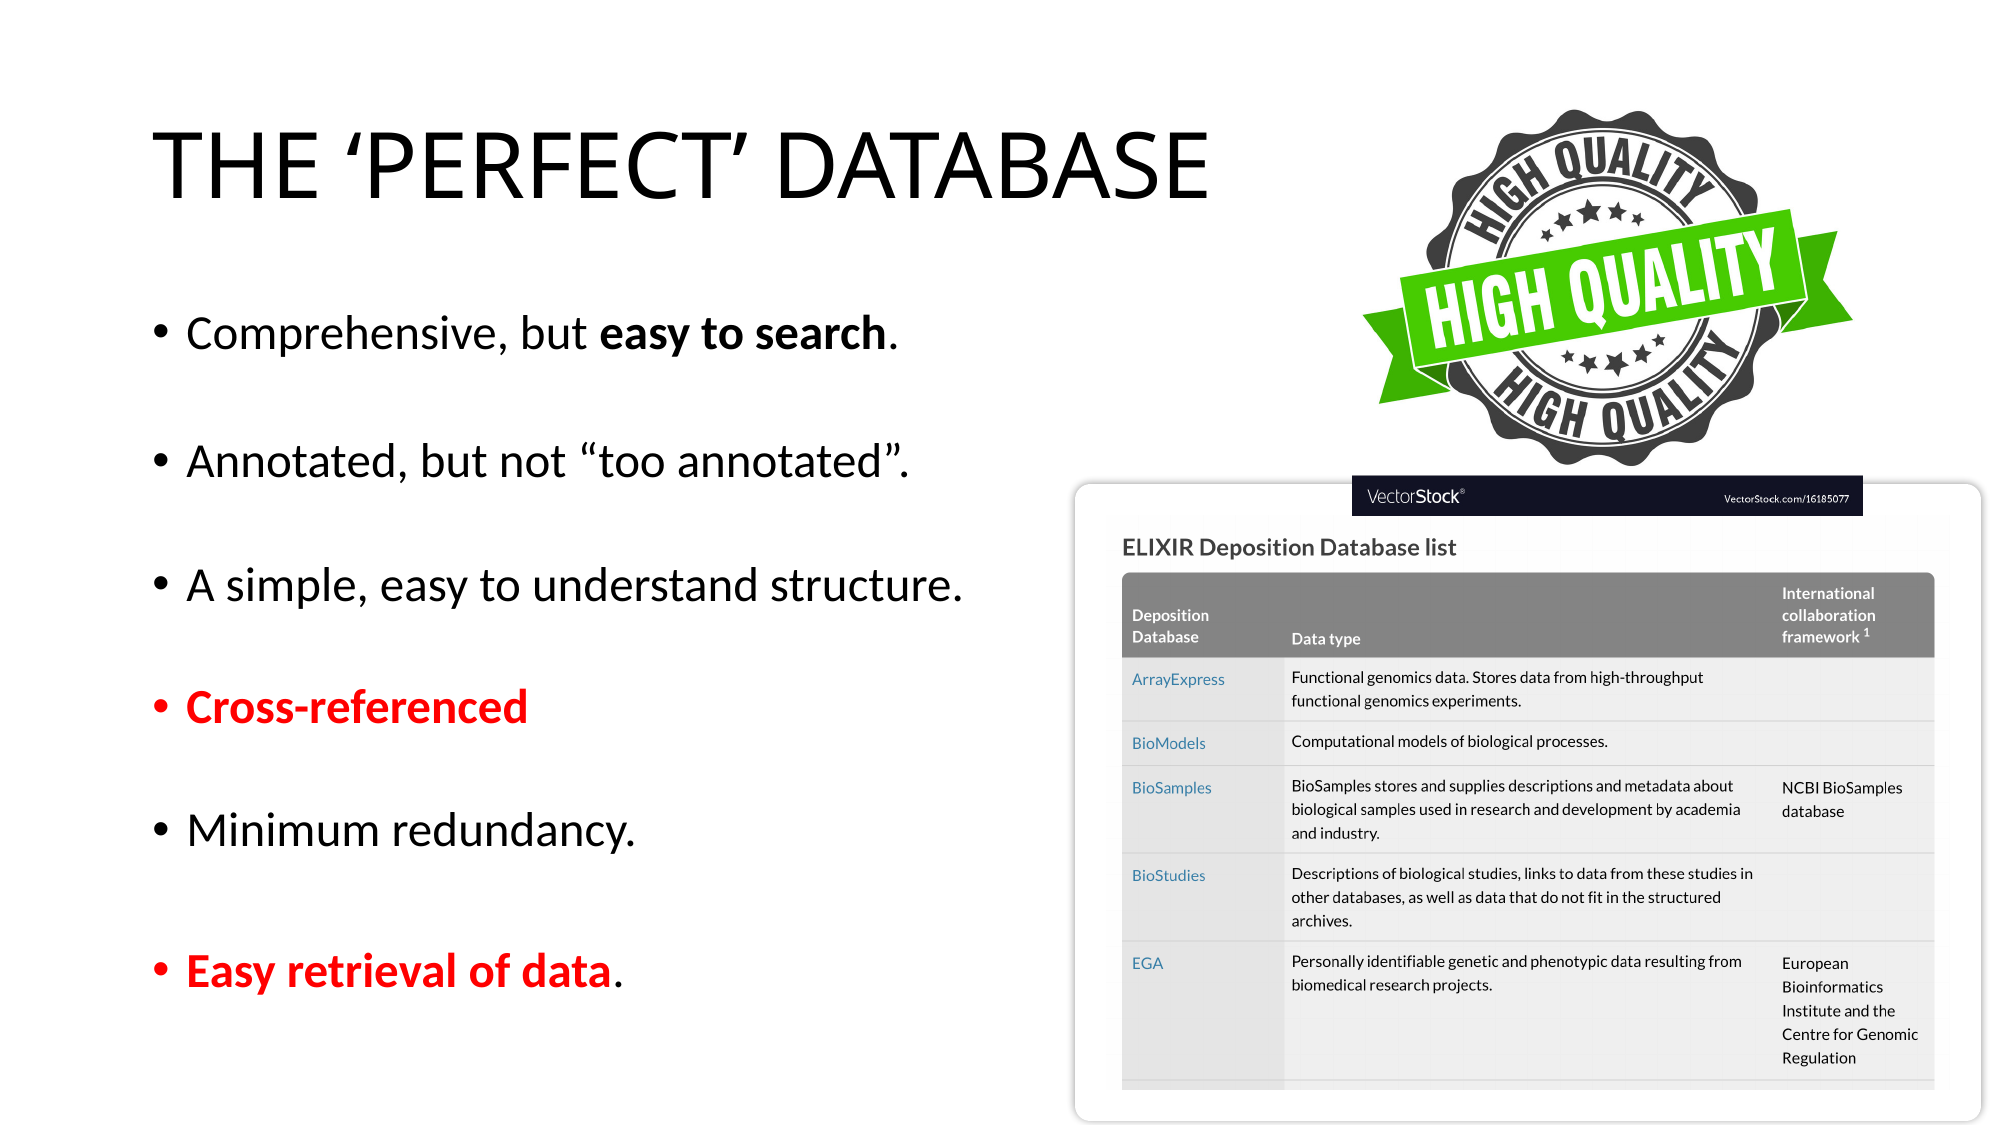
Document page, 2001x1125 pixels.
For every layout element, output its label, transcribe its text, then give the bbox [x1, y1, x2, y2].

title THE ‘PERFECT’ DATABASE [137, 59, 1863, 278]
list Comprehensive, but easy to search. Annotated, but not “too annotated”. A simple, easy to understand structure. Cross-referenced Minimum redundancy. Easy retrieval of data. [137, 299, 1352, 1014]
picture [1106, 100, 1950, 1091]
